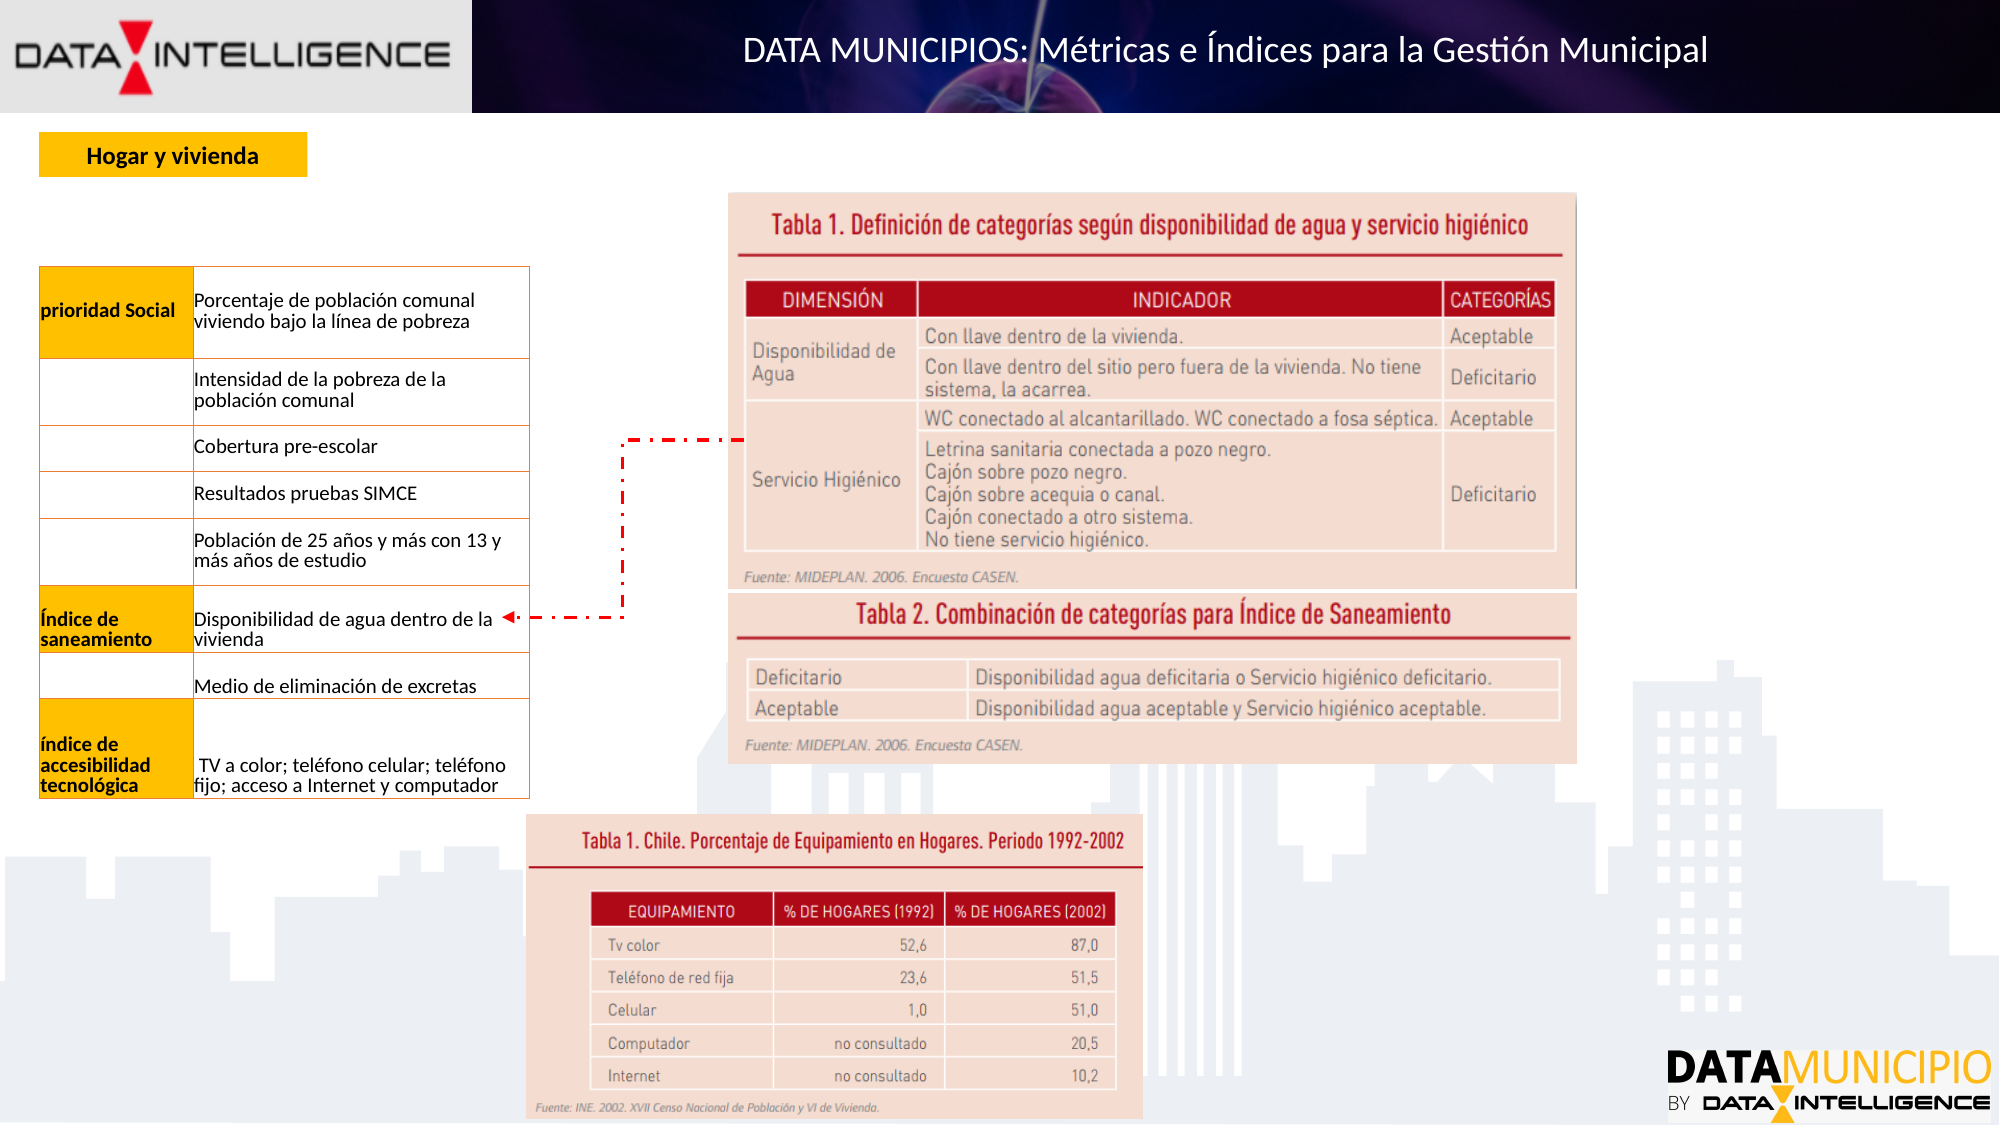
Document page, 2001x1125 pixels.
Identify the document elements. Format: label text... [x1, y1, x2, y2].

picture [0, 0, 2000, 114]
picture [728, 192, 1577, 589]
picture [525, 814, 1143, 1120]
table_cell Resultados pruebas SIMCE [194, 472, 501, 518]
table_cell índice de accesibilidad tecnológica [40, 699, 193, 798]
table_cell Población de 25 años y más con 13 y más años de estudio [194, 519, 501, 585]
table_cell Intensidad de la pobreza de la población comunal [194, 359, 529, 425]
table_cell [40, 426, 193, 471]
table_cell Índice de saneamiento [40, 586, 193, 652]
table_header Porcentaje de población comunal viviendo bajo la línea de pobreza [194, 267, 529, 358]
picture [1668, 1050, 1991, 1123]
table_cell [40, 359, 193, 425]
table_cell [40, 519, 193, 585]
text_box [501, 439, 744, 618]
table_cell [40, 472, 193, 518]
table_header prioridad Social [40, 267, 193, 358]
text_box [0, 660, 1999, 1125]
table_cell Disponibilidad de agua dentro de la vivienda [194, 586, 529, 652]
table_cell TV a color; teléfono celular; teléfono fijo; acceso a Internet y computador [194, 699, 529, 798]
table_cell Medio de eliminación de excretas [194, 653, 529, 698]
text_box Hogar y vivienda [39, 132, 308, 177]
table_cell Cobertura pre-escolar [194, 426, 529, 471]
picture [728, 593, 1577, 764]
table_cell [40, 653, 193, 698]
